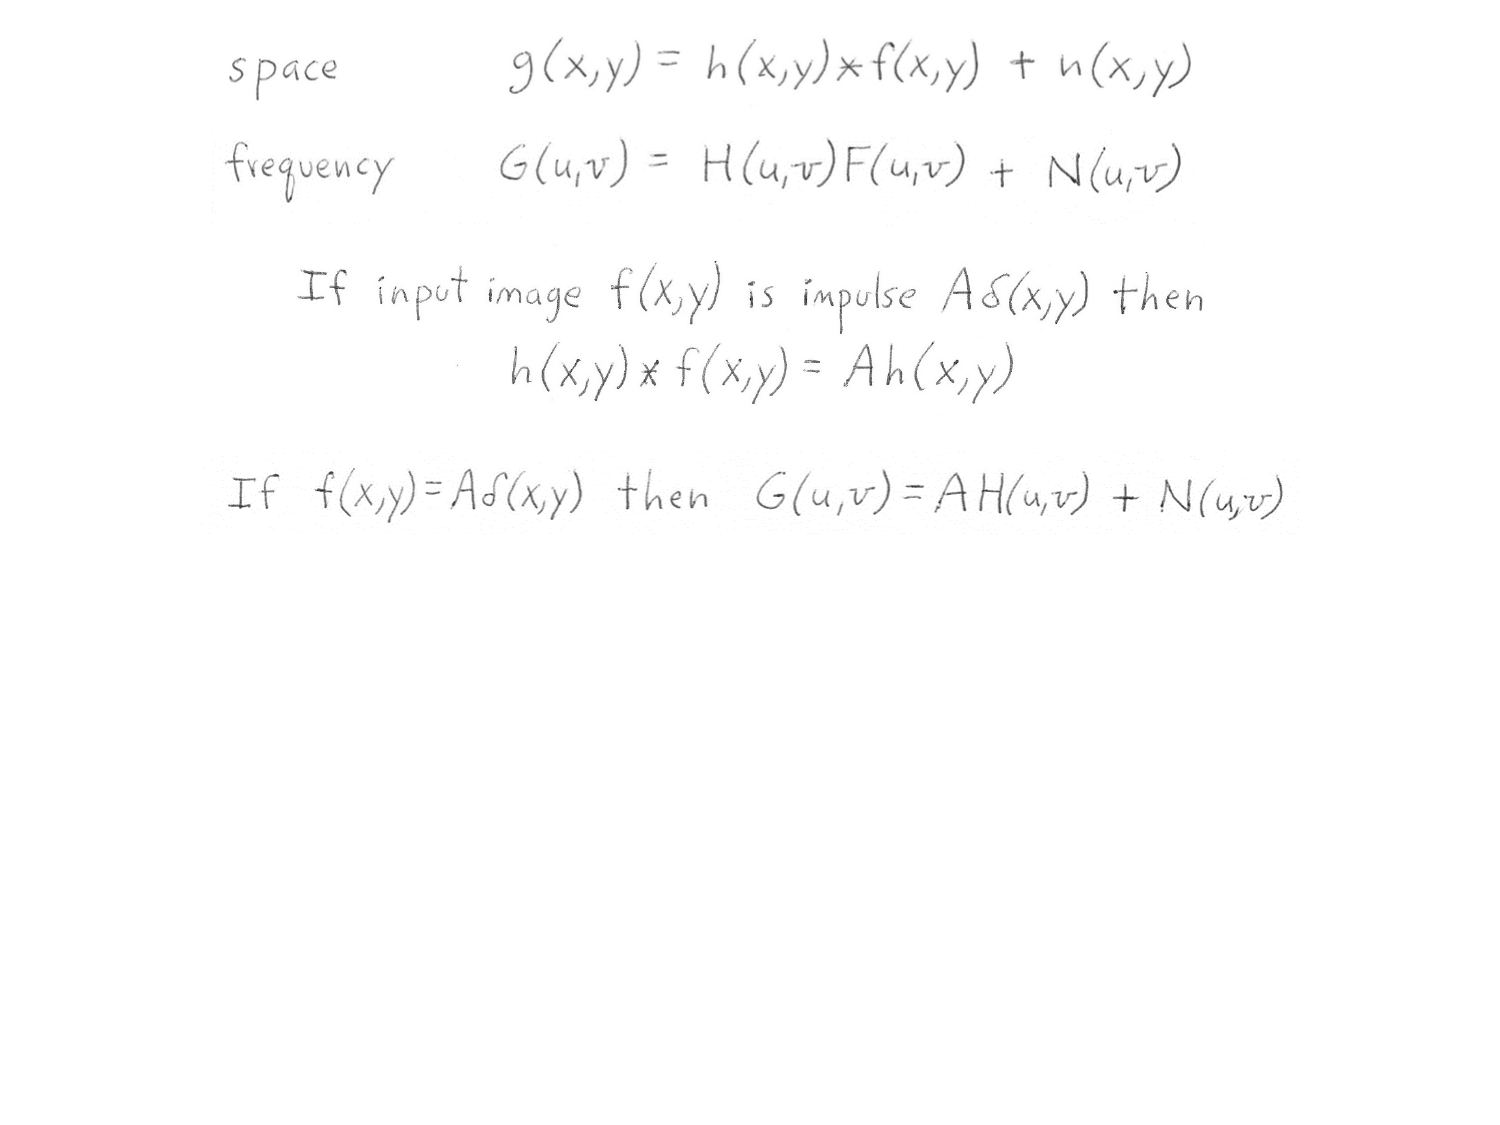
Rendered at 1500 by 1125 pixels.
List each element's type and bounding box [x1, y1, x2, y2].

picture [209, 119, 1227, 227]
picture [199, 449, 1301, 535]
picture [268, 239, 1232, 417]
picture [179, 37, 360, 112]
picture [497, 26, 1242, 112]
